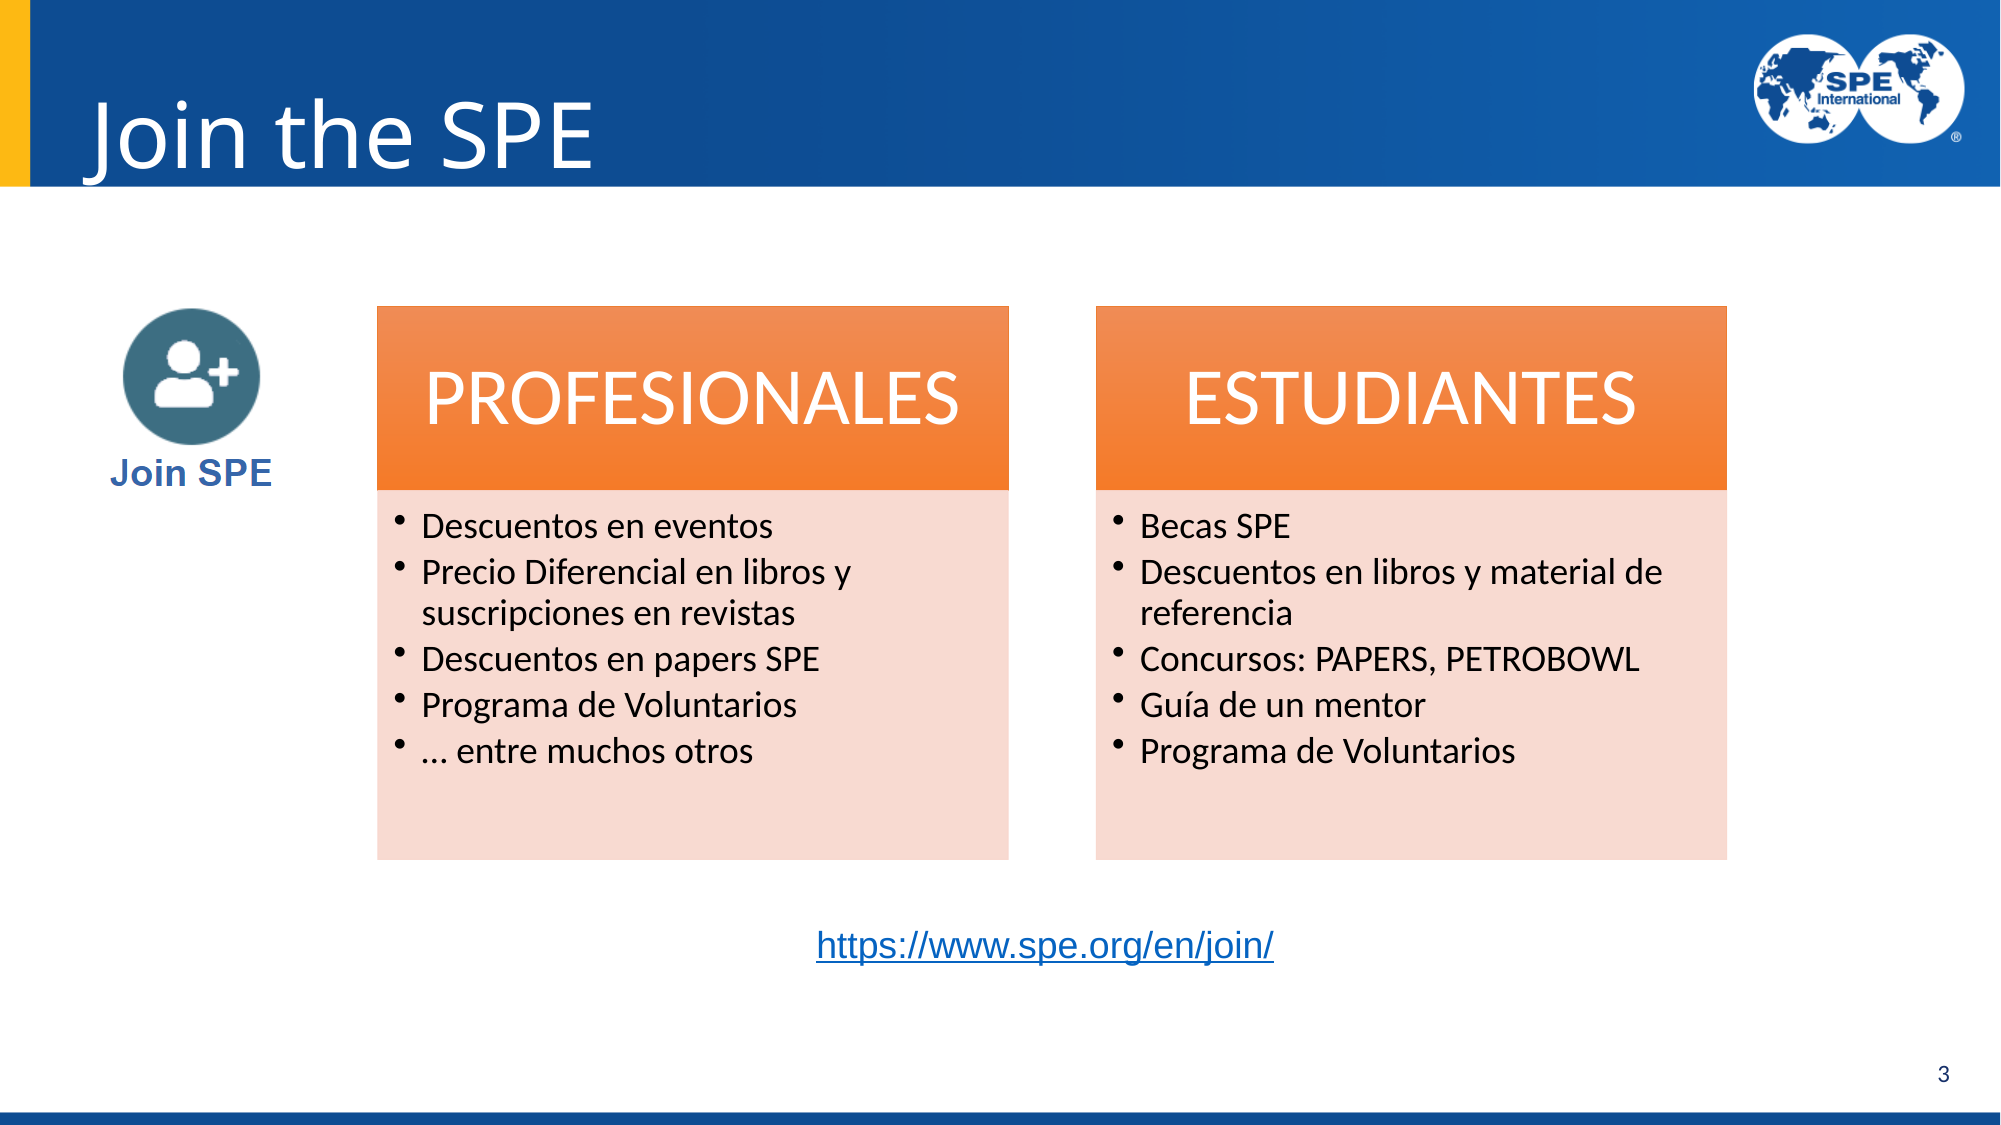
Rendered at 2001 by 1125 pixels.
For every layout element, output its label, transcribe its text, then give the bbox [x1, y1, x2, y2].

title Join the SPE [75, 45, 1200, 233]
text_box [377, 296, 1727, 869]
text_box https://www.spe.org/en/join/ [801, 913, 1292, 974]
picture [0, 0, 2001, 1125]
slide_number 3 [1515, 1042, 1966, 1103]
